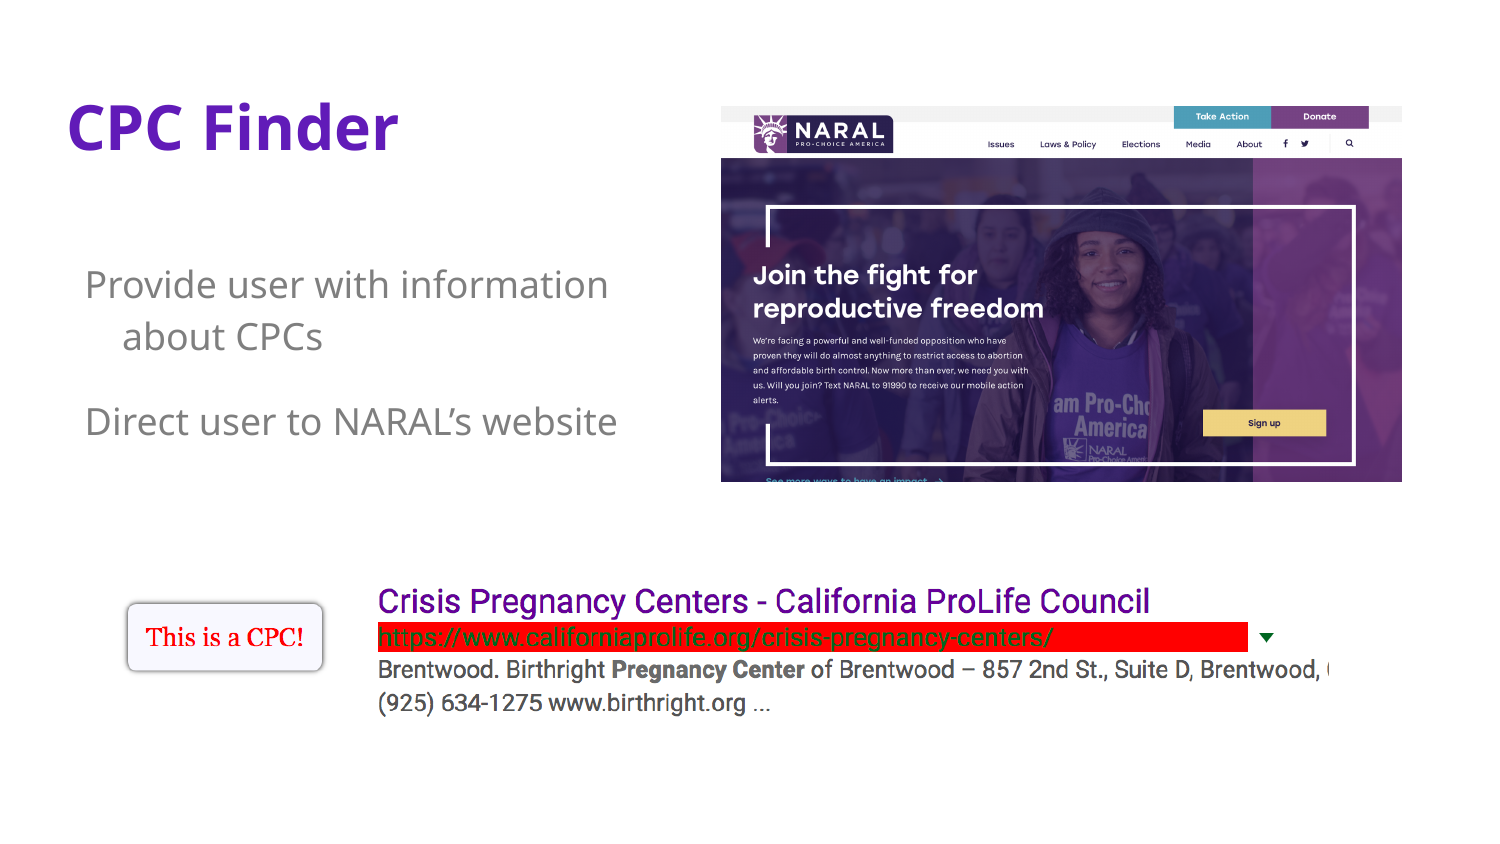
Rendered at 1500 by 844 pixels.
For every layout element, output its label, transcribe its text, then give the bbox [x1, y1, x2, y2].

list Provide user with information about CPCs Direct user to NARAL’s website [32, 239, 695, 801]
title CPC Finder [51, 72, 1449, 176]
picture [721, 106, 1402, 482]
picture [104, 555, 1329, 749]
